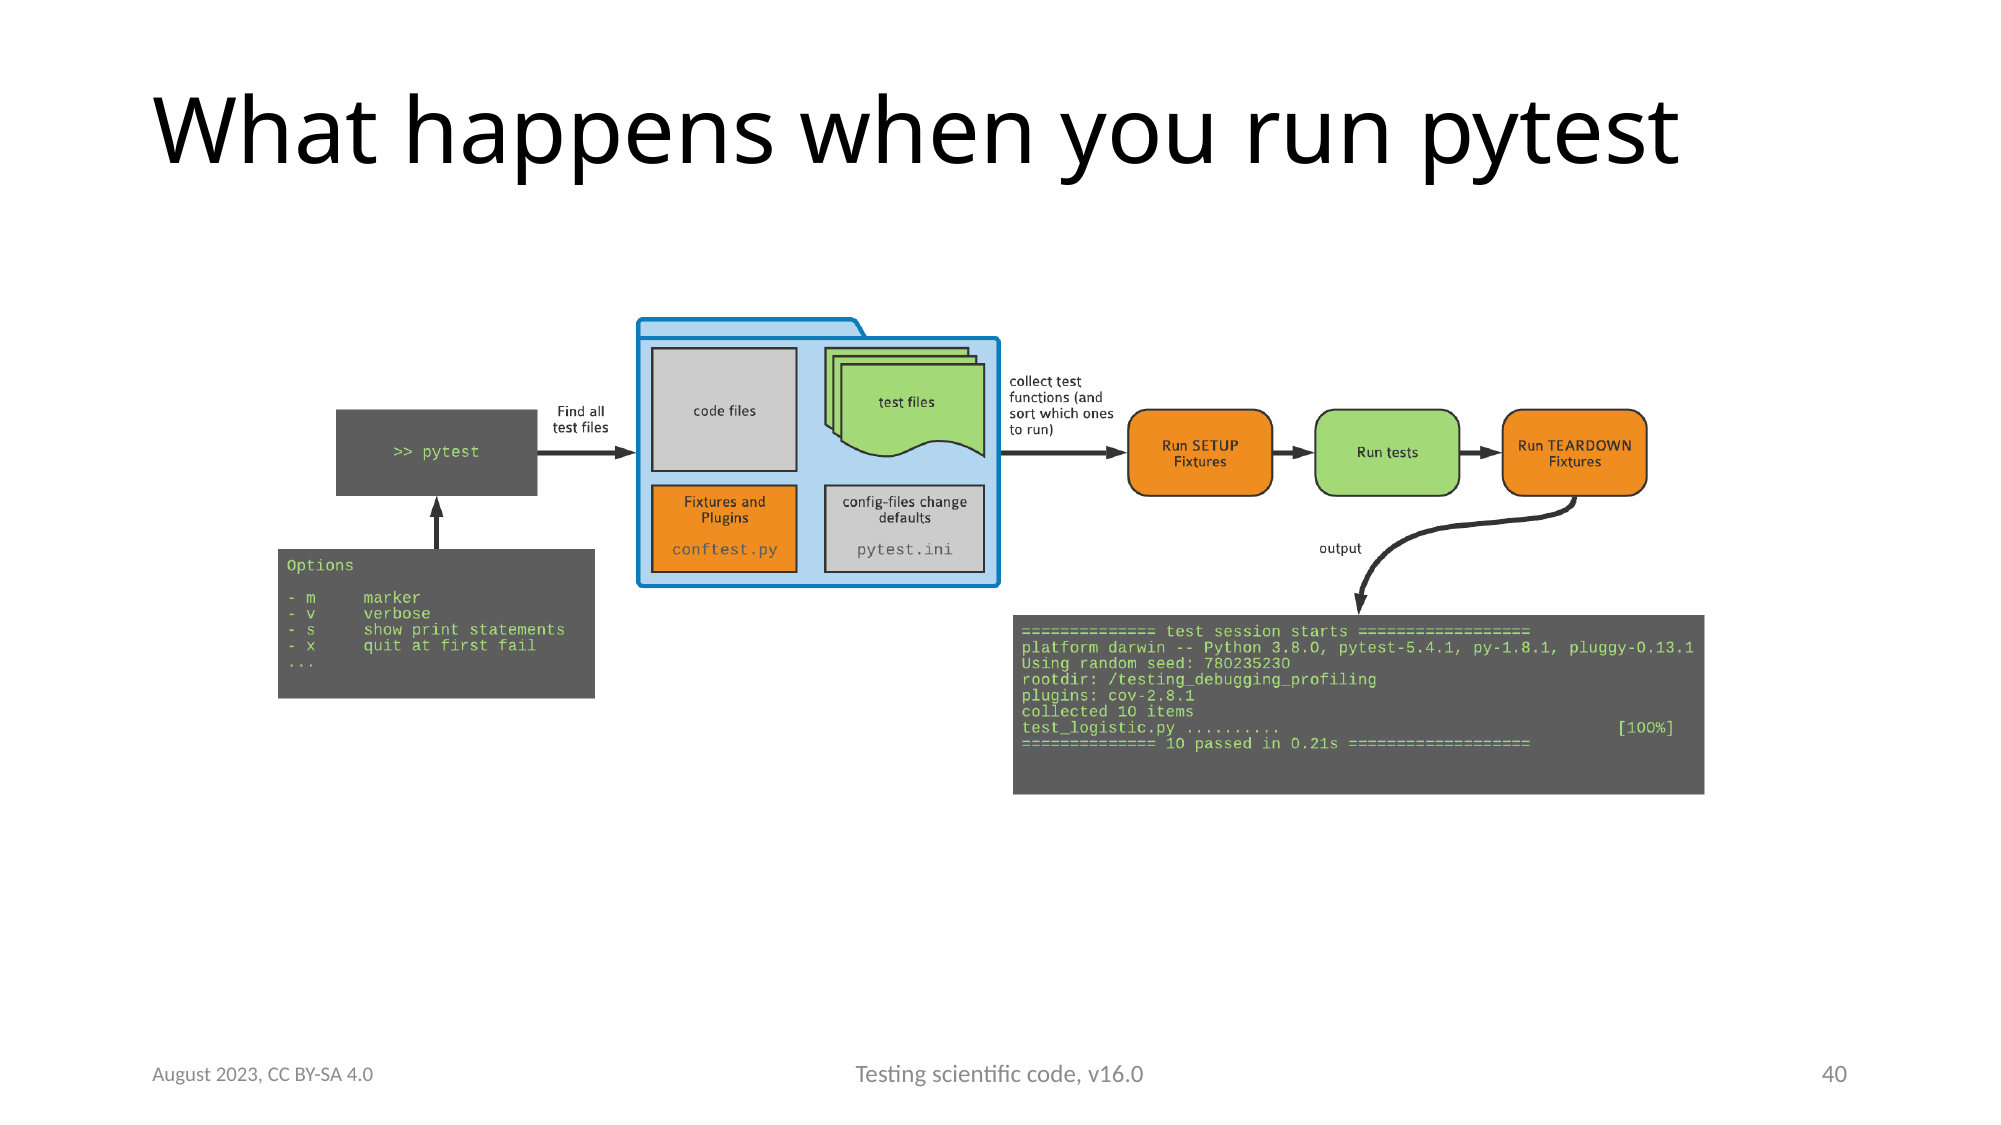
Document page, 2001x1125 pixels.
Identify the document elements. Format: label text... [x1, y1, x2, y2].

footer Testing scientific code, v16.0 [662, 1042, 1338, 1103]
title What happens when you run pytest [137, 59, 1863, 209]
slide_number 40 [1412, 1042, 1863, 1103]
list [249, 290, 1733, 823]
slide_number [137, 1042, 588, 1103]
